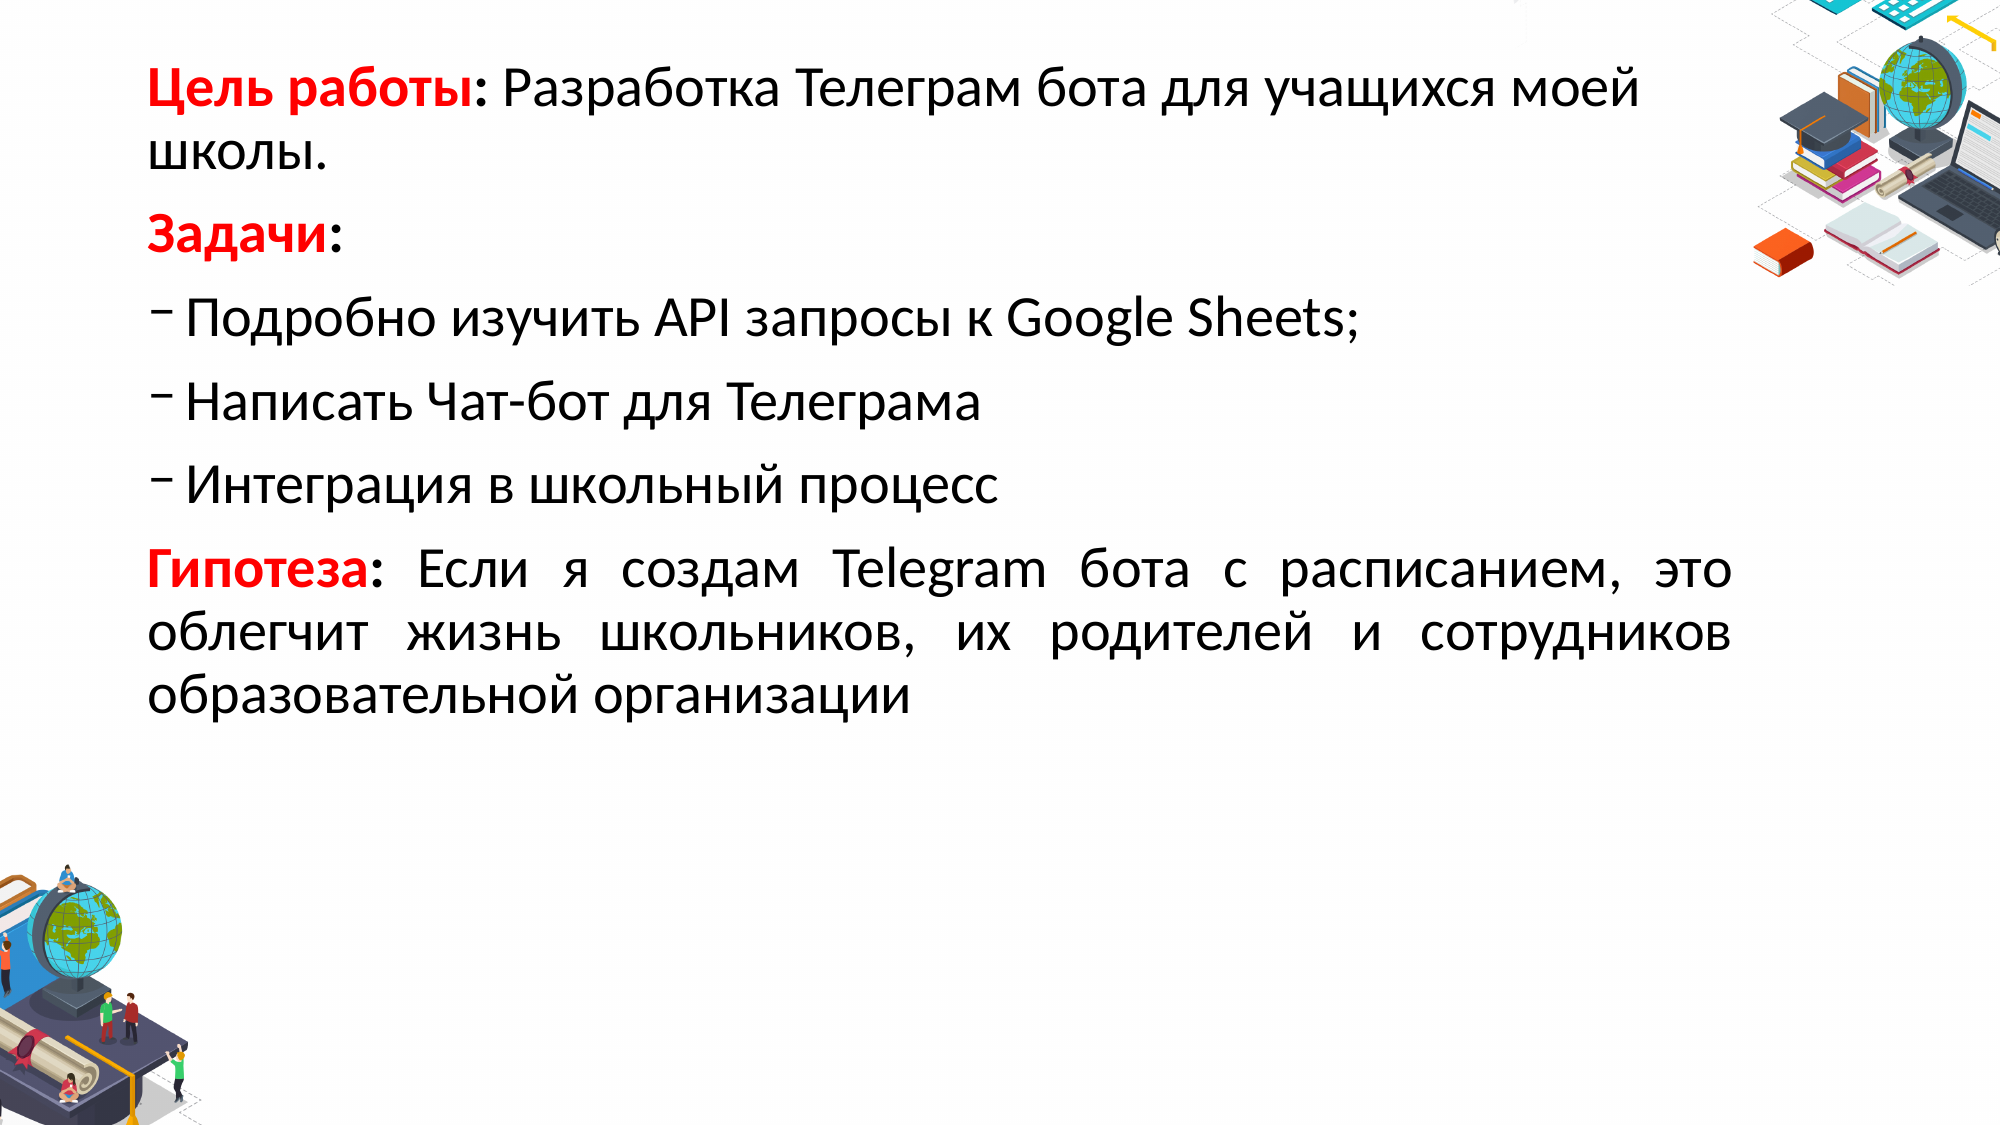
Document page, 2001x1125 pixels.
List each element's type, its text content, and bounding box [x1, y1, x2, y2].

picture [0, 0, 2000, 1125]
list Цель работы: Разработка Телеграм бота для учащихся моей школы. Задачи: Подробно изучить API запросы к Google Sheets; Написать Чат-бот для Телеграма Интеграция в школьный процесс Гипотеза: Если я создам Telegram бота с расписанием, это облегчит жизнь школьников, их родителей и сотрудников образовательной организации [132, 48, 1749, 1063]
